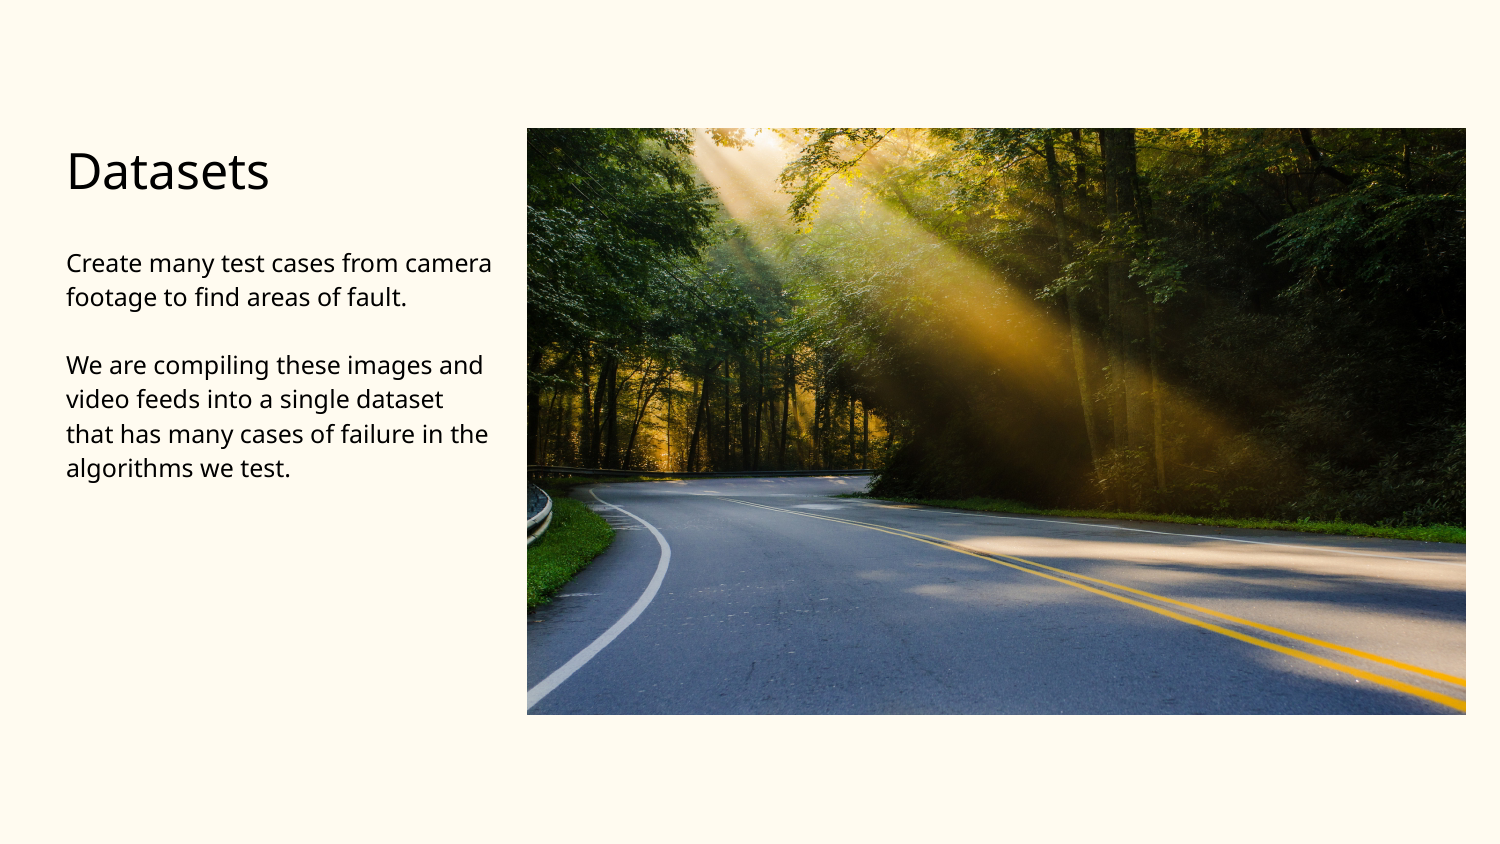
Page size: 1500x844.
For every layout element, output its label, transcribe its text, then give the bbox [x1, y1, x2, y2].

picture [527, 128, 1467, 716]
list Create many test cases from camera footage to find areas of fault. We are compiling these images and video feeds into a single dataset that has many cases of failure in the algorithms we test. [51, 227, 512, 750]
title Datasets [51, 91, 512, 216]
